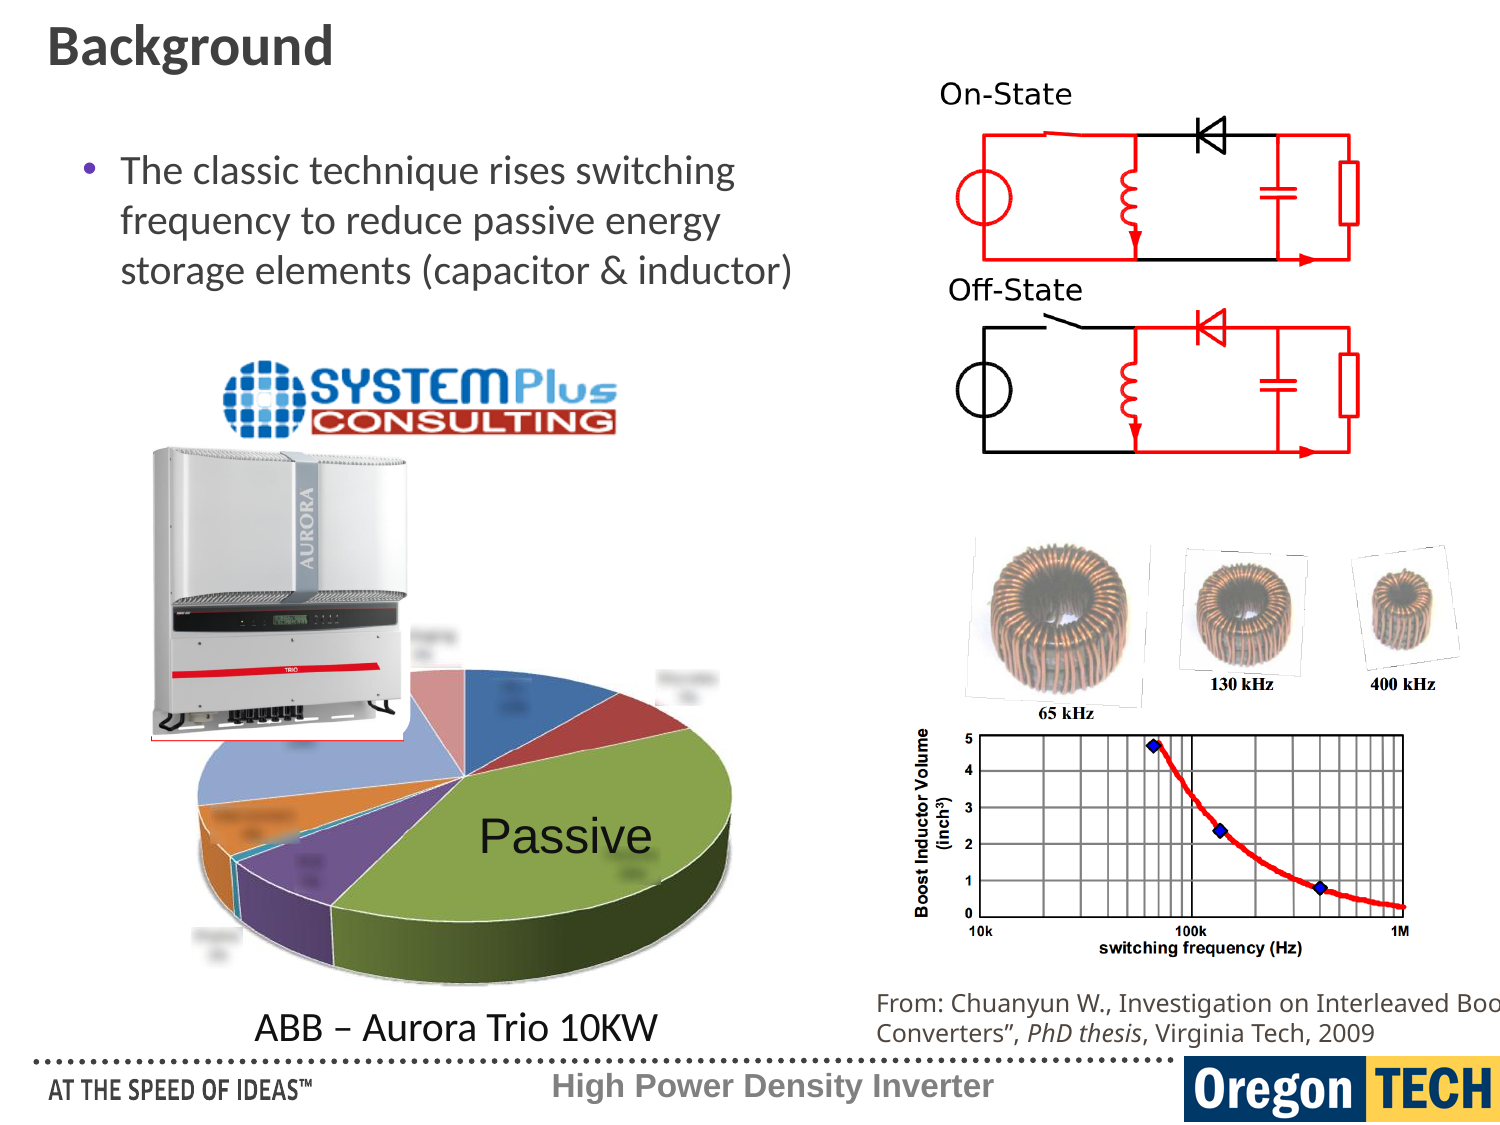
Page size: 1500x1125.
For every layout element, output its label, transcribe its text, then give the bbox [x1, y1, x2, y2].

picture [935, 53, 1367, 485]
list The classic technique rises switching frequency to reduce passive energy storage elements (capacitor & inductor) [74, 142, 808, 310]
text_box ABB – Aurora Trio 10KW [239, 1004, 726, 1057]
picture [1184, 1056, 1500, 1122]
picture [901, 537, 1465, 973]
text_box From: Chuanyun W., Investigation on Interleaved Boost Converters”, PhD thesis, Virginia Tech, 2009 [861, 979, 1500, 1055]
picture [139, 359, 744, 990]
title Background [32, 0, 1475, 137]
